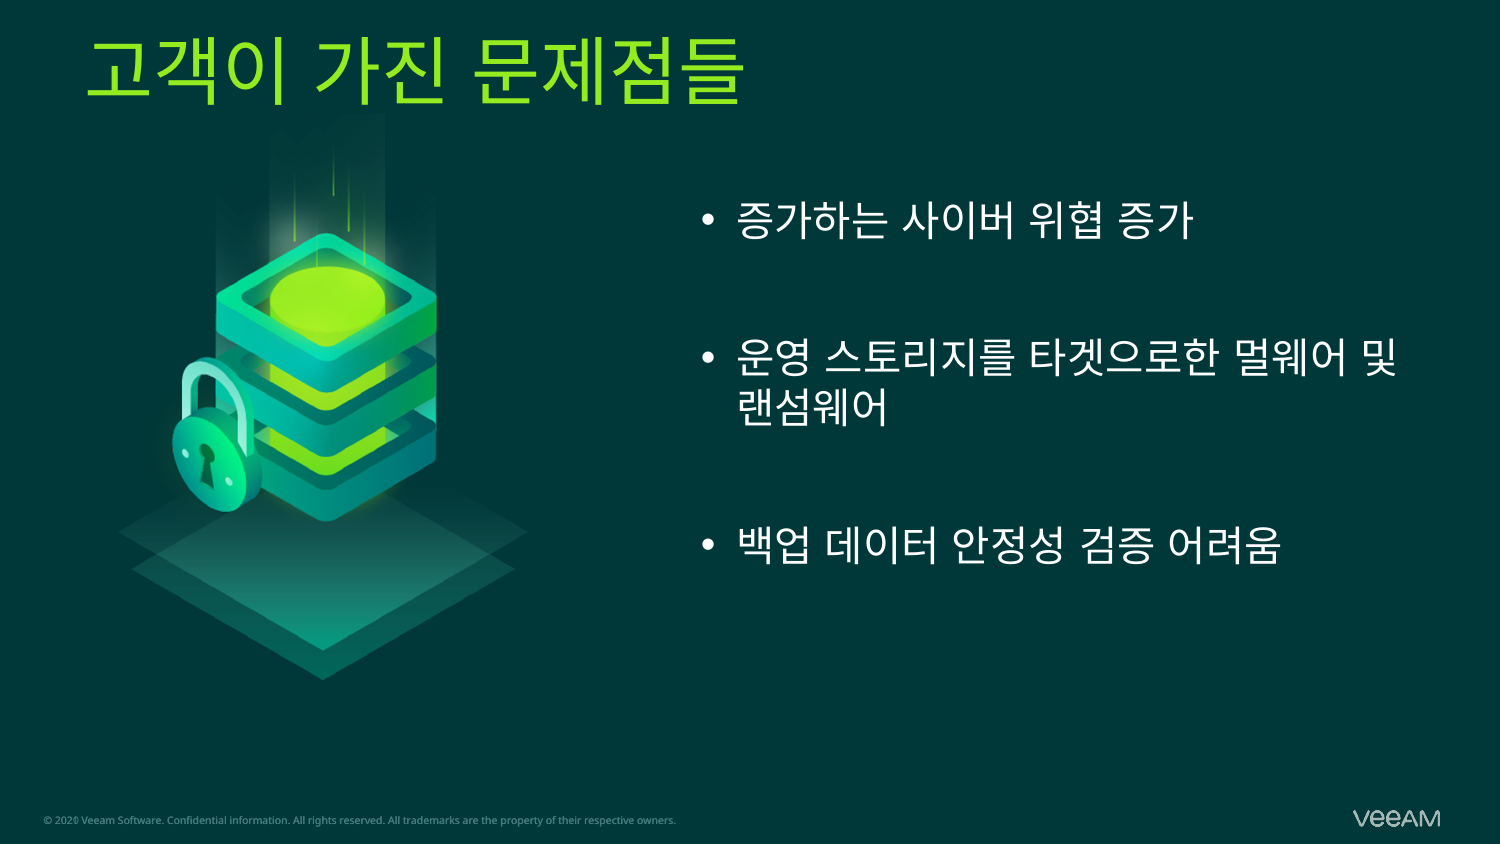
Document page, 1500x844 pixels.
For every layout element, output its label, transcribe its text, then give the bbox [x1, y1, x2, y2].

text_box 고객이 가진 문제점들 [70, 17, 1500, 109]
picture [112, 114, 531, 692]
text_box 증가하는 사이버 위협 증가 운영 스토리지를 타겟으로한 멀웨어 및 랜섬웨어 백업 데이터 안정성 검증 어려움 [685, 186, 1438, 700]
picture [1353, 810, 1440, 827]
